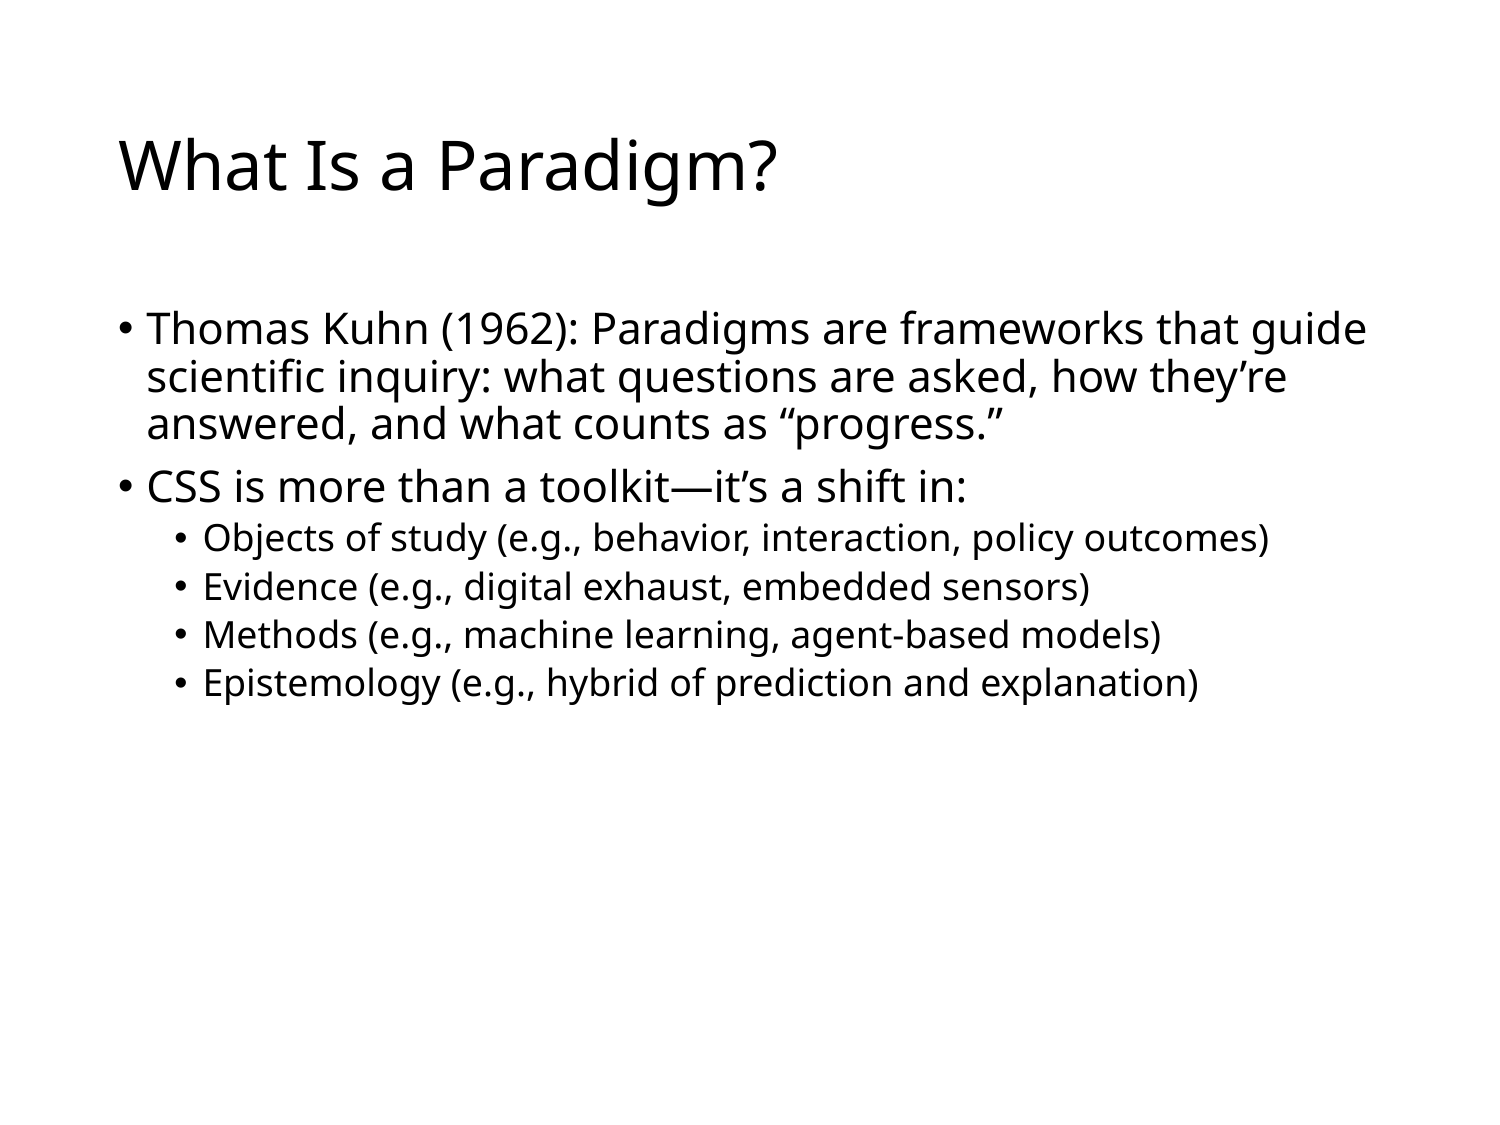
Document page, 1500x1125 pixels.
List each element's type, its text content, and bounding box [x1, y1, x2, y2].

list Thomas Kuhn (1962): Paradigms are frameworks that guide scientific inquiry: what questions are asked, how they’re answered, and what counts as “progress.” CSS is more than a toolkit—it’s a shift in: Objects of study (e.g., behavior, interaction, policy outcomes) Evidence (e.g., digital exhaust, embedded sensors) Methods (e.g., machine learning, agent-based models) Epistemology (e.g., hybrid of prediction and explanation) [103, 299, 1397, 1014]
title What Is a Paradigm? [103, 59, 1397, 278]
